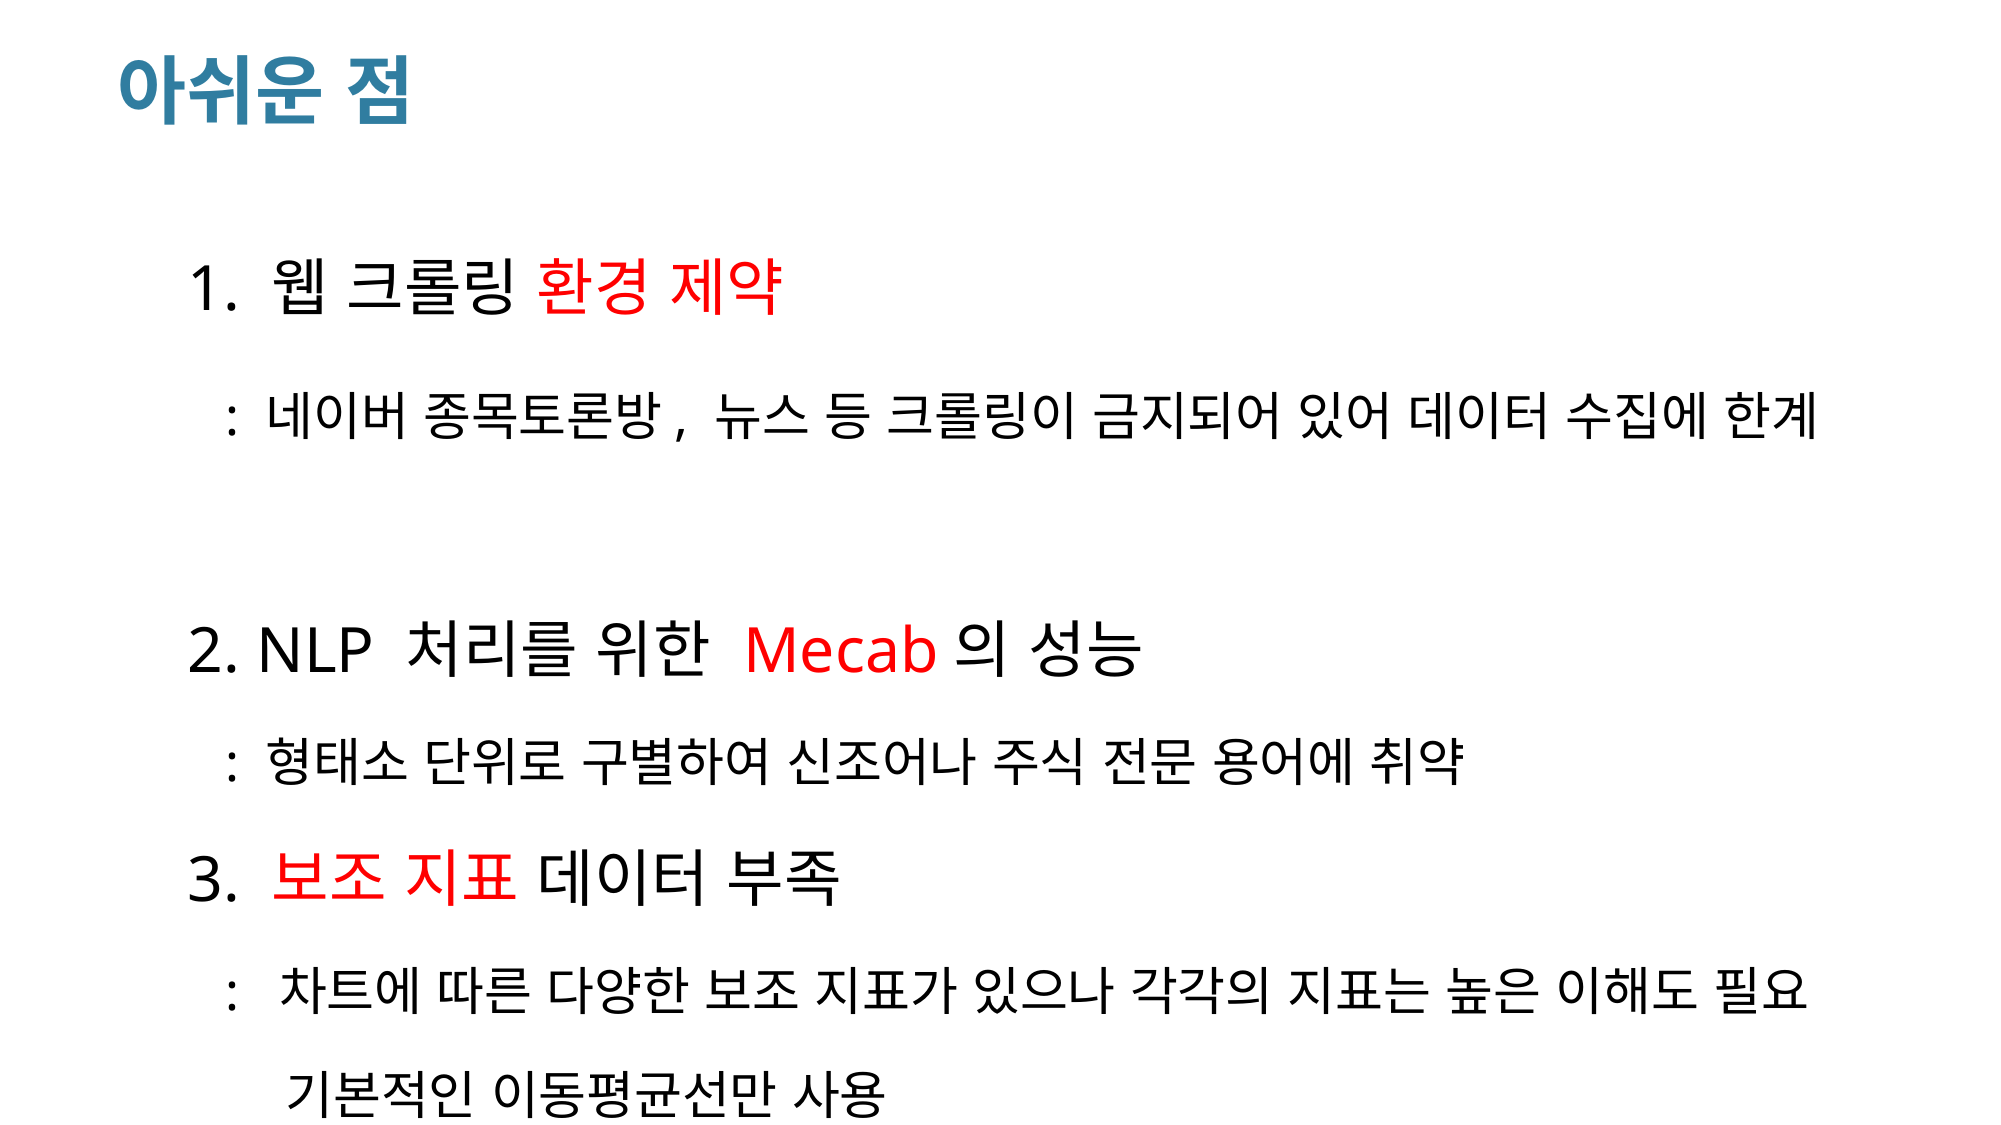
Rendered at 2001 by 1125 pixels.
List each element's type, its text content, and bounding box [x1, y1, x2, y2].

text_box 1. 웹 크롤링 환경 제약 : 네이버 종목토론방, 뉴스 등 크롤링이 금지되어 있어 데이터 수집에 한계 2. NLP 처리를 위한 Mecab의 성능 : 형태소 단위로 구별하여 신조어나 주식 전문 용어에 취약 3. 보조 지표 데이터 부족 : 차트에 따른 다양한 보조 지표가 있으나 각각의 지표는 높은 이해도 필요 기본적인 이동평균선만 사용 [125, 208, 1945, 1035]
title 아쉬운 점 [102, 19, 1903, 159]
